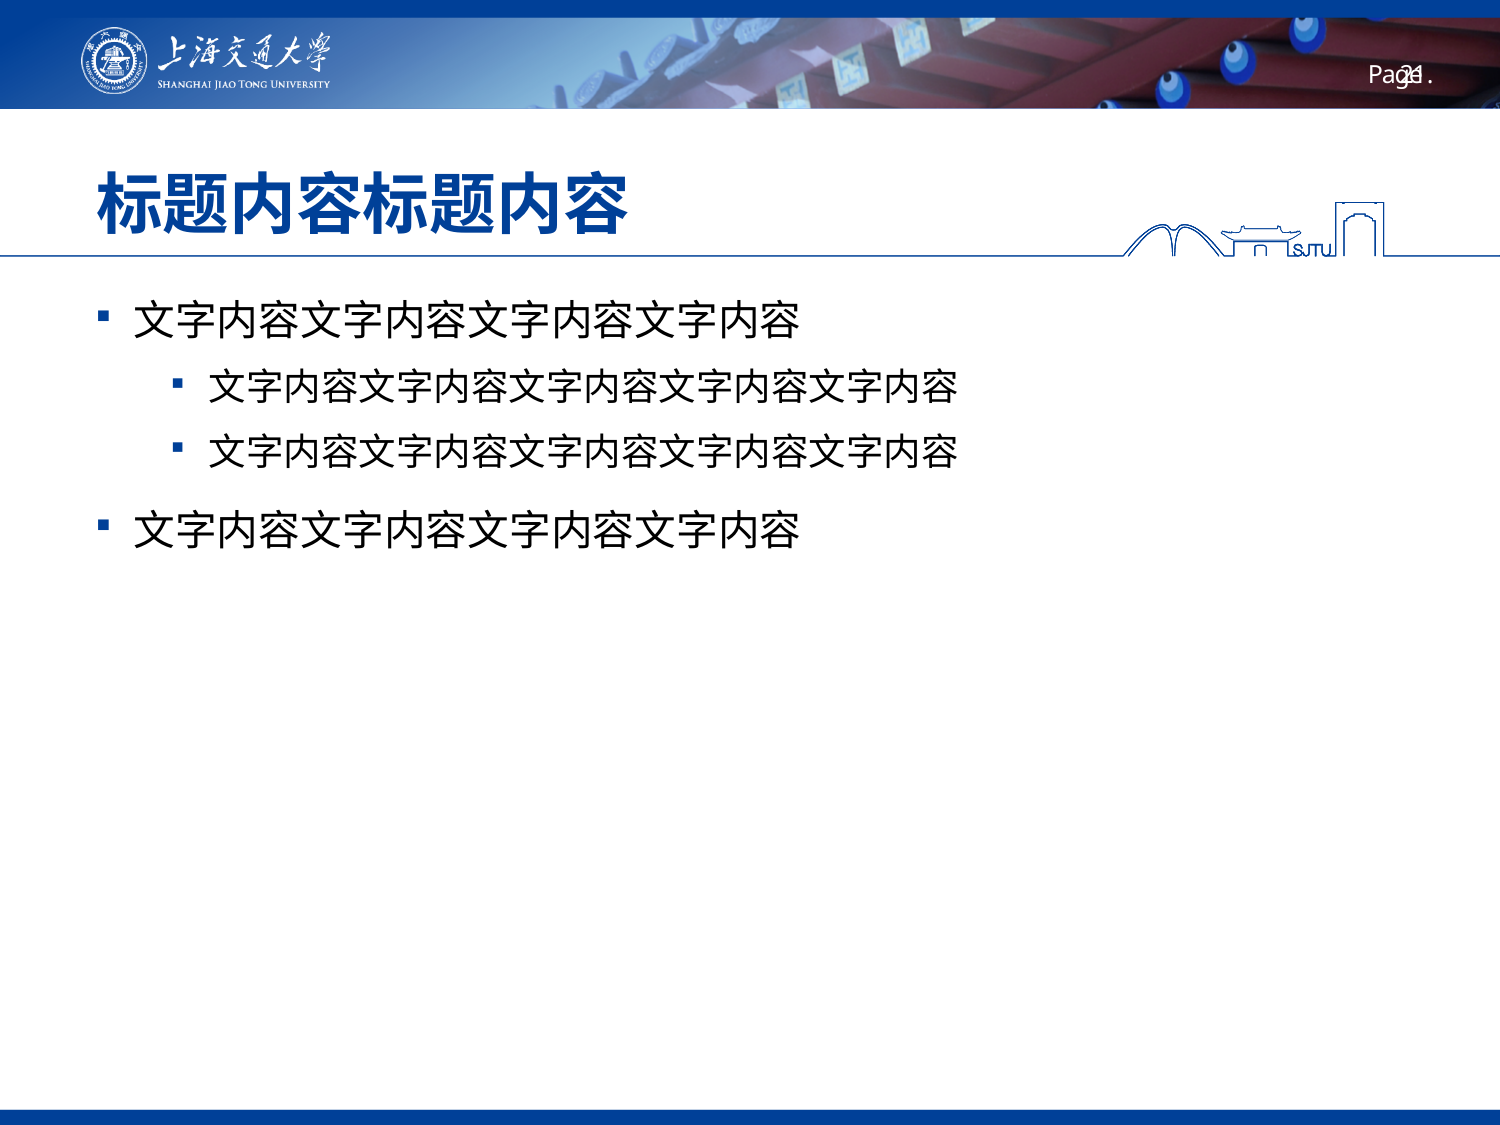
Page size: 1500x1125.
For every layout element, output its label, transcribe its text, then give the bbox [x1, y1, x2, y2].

picture [0, 18, 1500, 109]
list 文字内容文字内容文字内容文字内容 文字内容文字内容文字内容文字内容文字内容 文字内容文字内容文字内容文字内容文字内容 文字内容文字内容文字内容文字内容 [81, 276, 1455, 1084]
title 标题内容标题内容 [81, 160, 1455, 255]
